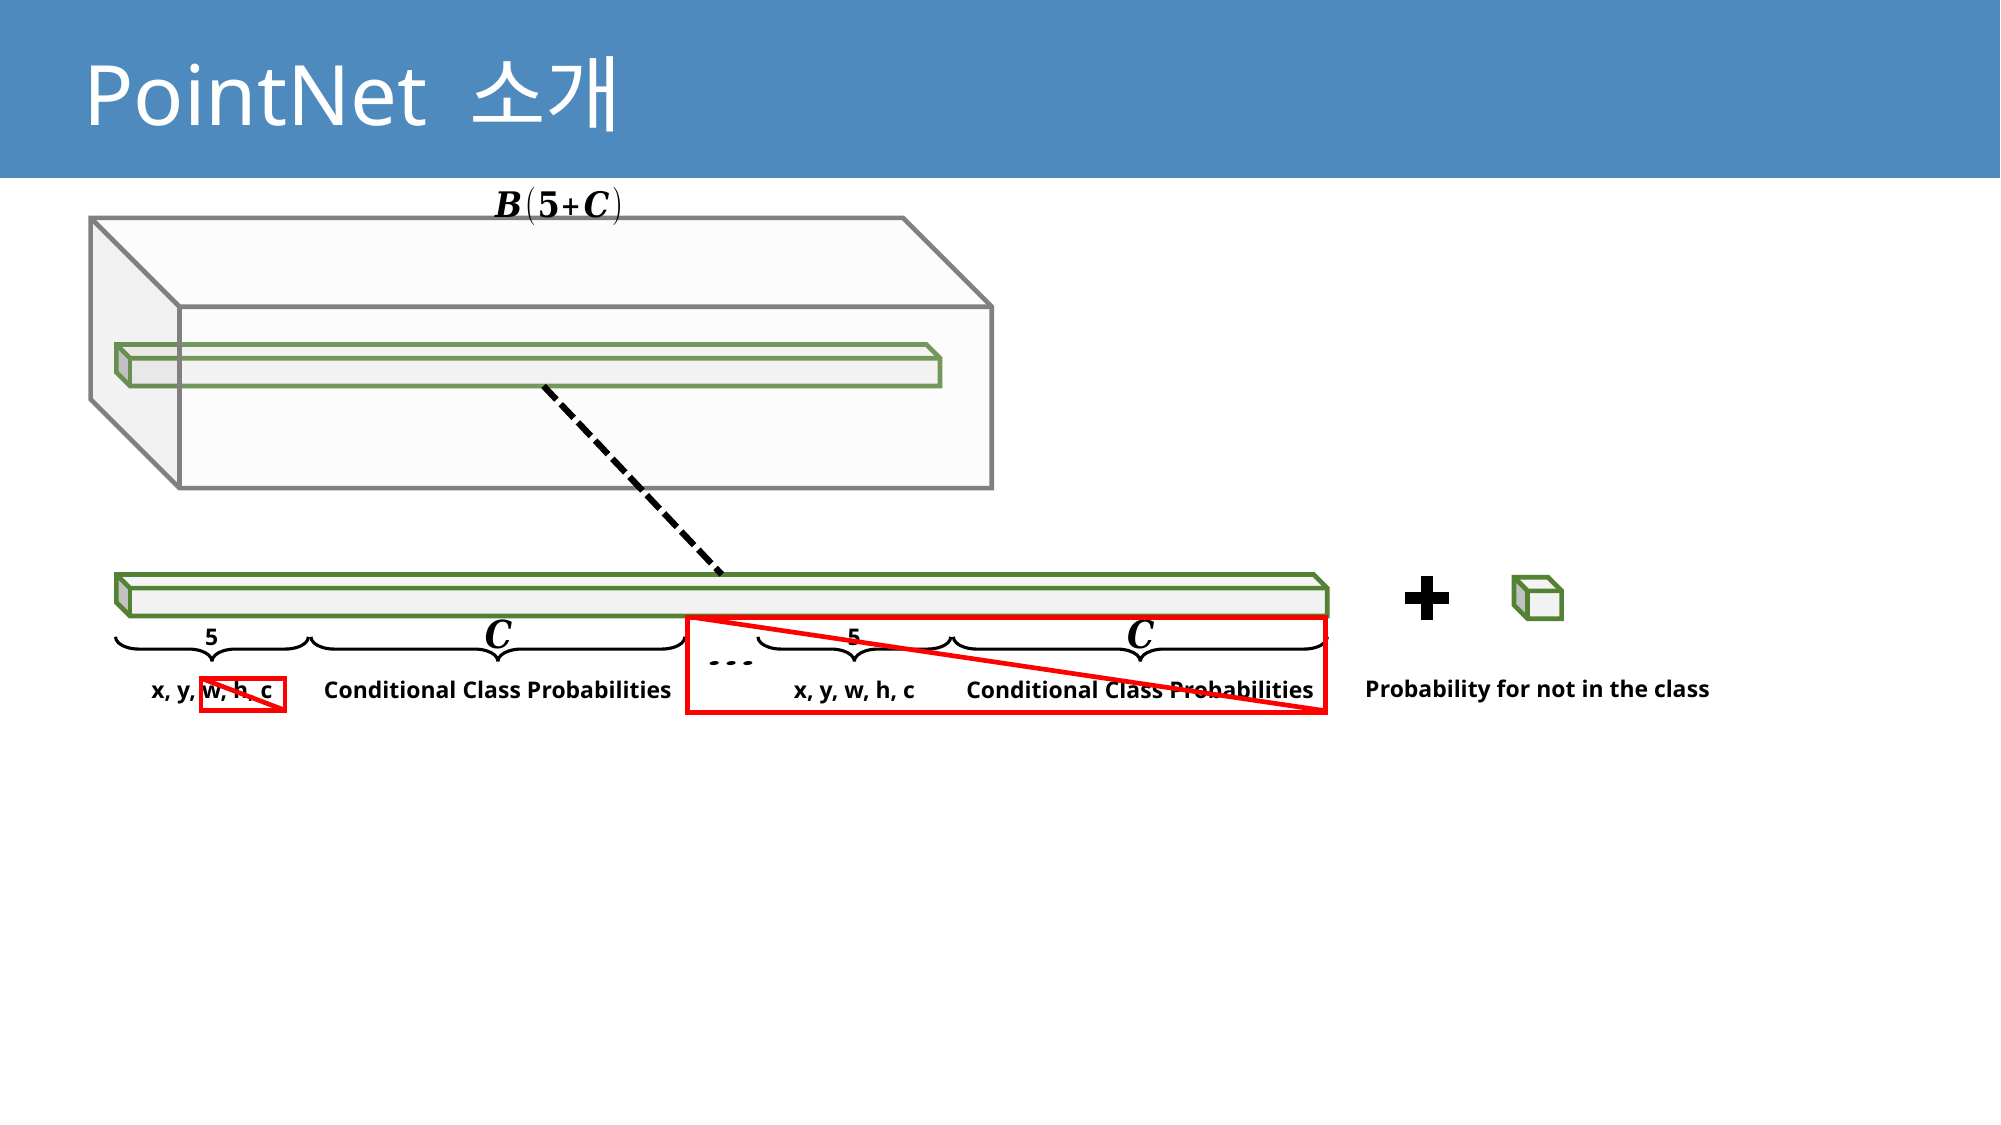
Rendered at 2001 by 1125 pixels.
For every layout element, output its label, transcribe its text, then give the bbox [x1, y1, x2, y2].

text_box : 19+1가지의 주요질환 확률 [121, 576, 1323, 587]
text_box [543, 385, 716, 575]
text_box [953, 614, 1328, 711]
text_box [89, 216, 993, 490]
text_box [1405, 576, 1449, 620]
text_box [687, 617, 1326, 713]
text_box PointNet 소개 [69, 34, 638, 150]
text_box [115, 573, 1329, 618]
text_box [200, 678, 285, 711]
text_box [310, 614, 685, 711]
table_header [1519, 579, 1557, 589]
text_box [115, 614, 309, 711]
text_box Probability for not in the class [1350, 667, 1725, 710]
text_box [95, 219, 987, 305]
text_box [1512, 576, 1563, 620]
